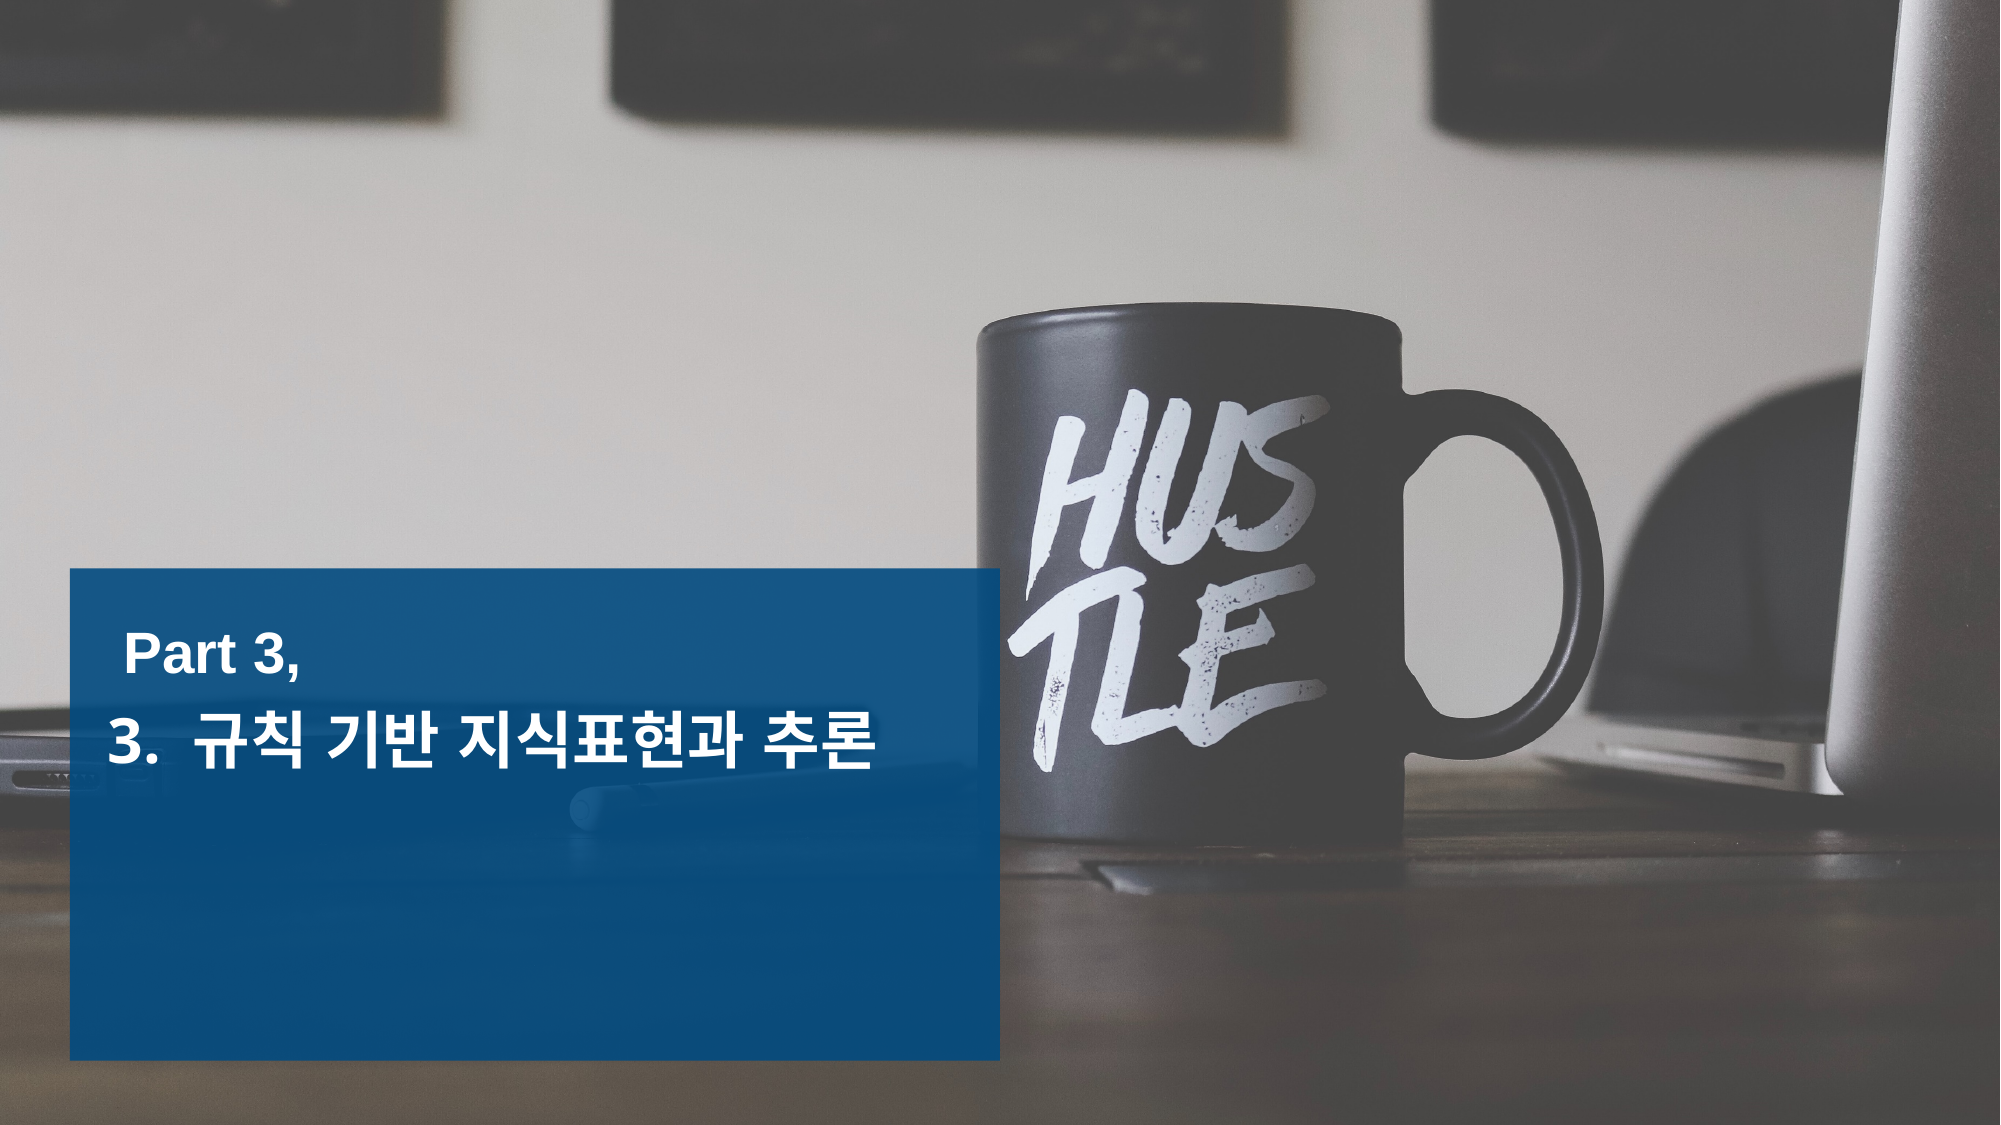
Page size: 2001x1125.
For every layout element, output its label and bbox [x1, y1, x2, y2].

picture [0, 0, 2000, 1125]
text_box [59, 568, 1001, 1061]
